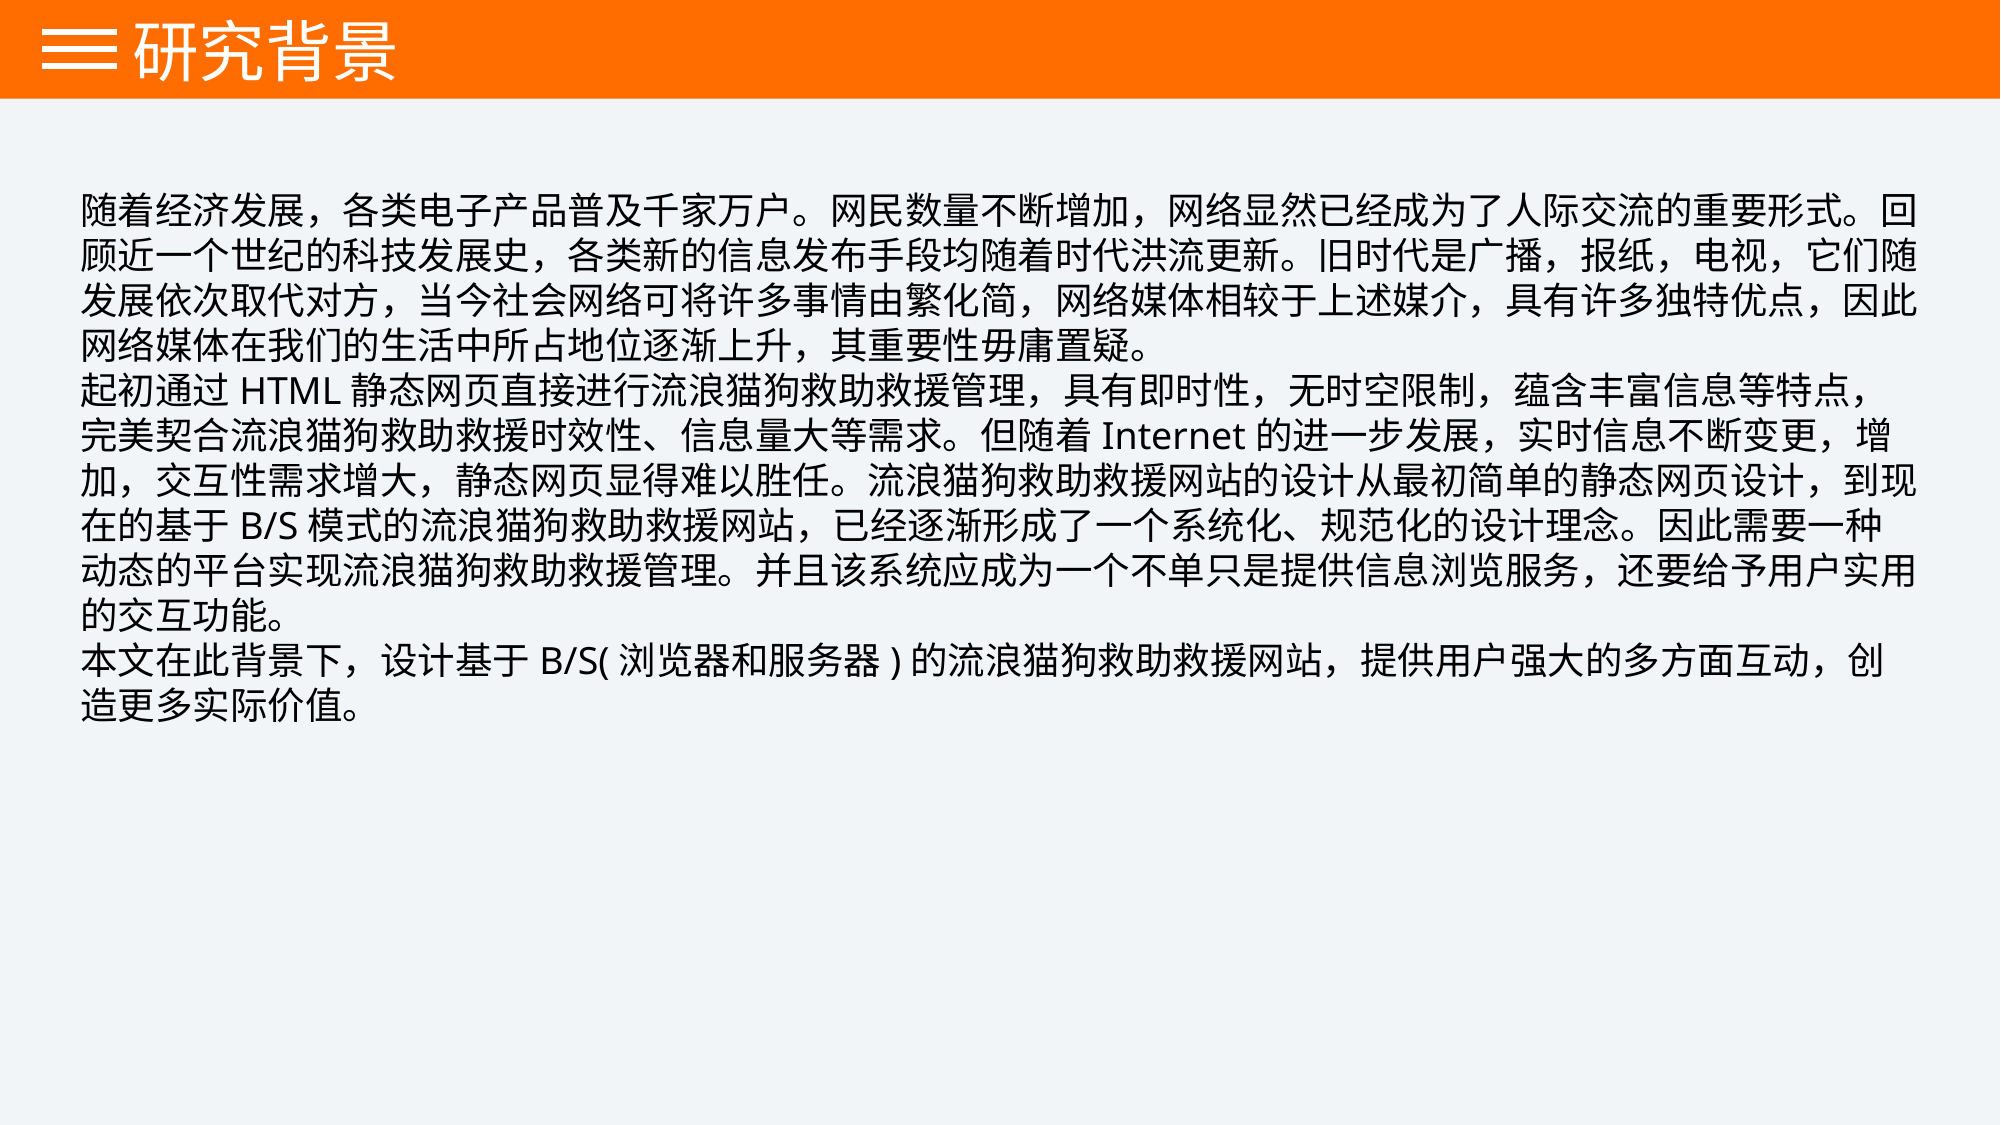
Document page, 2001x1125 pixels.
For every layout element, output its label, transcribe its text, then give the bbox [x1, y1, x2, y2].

text_box [0, 0, 2000, 100]
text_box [42, 32, 118, 67]
text_box 随着经济发展，各类电子产品普及千家万户。网民数量不断增加，网络显然已经成为了人际交流的重要形式。回顾近一个世纪的科技发展史，各类新的信息发布手段均随着时代洪流更新。旧时代是广播，报纸，电视，它们随发展依次取代对方，当今社会网络可将许多事情由繁化简，网络媒体相较于上述媒介，具有许多独特优点，因此网络媒体在我们的生活中所占地位逐渐上升，其重要性毋庸置疑。 起初通过HTML静态网页直接进行流浪猫狗救助救援管理，具有即时性，无时空限制，蕴含丰富信息等特点，完美契合流浪猫狗救助救援时效性、信息量大等需求。但随着Internet的进一步发展，实时信息不断变更，增加，交互性需求增大，静态网页显得难以胜任。流浪猫狗救助救援网站的设计从最初简单的静态网页设计，到现在的基于B/S模式的流浪猫狗救助救援网站，已经逐渐形成了一个系统化、规范化的设计理念。因此需要一种动态的平台实现流浪猫狗救助救援管理。并且该系统应成为一个不单只是提供信息浏览服务，还要给予用户实用的交互功能。 本文在此背景下，设计基于B/S(浏览器和服务器)的流浪猫狗救助救援网站，提供用户强大的多方面互动，创造更多实际价值。 [65, 179, 1935, 735]
text_box 研究背景 [117, 2, 1109, 98]
